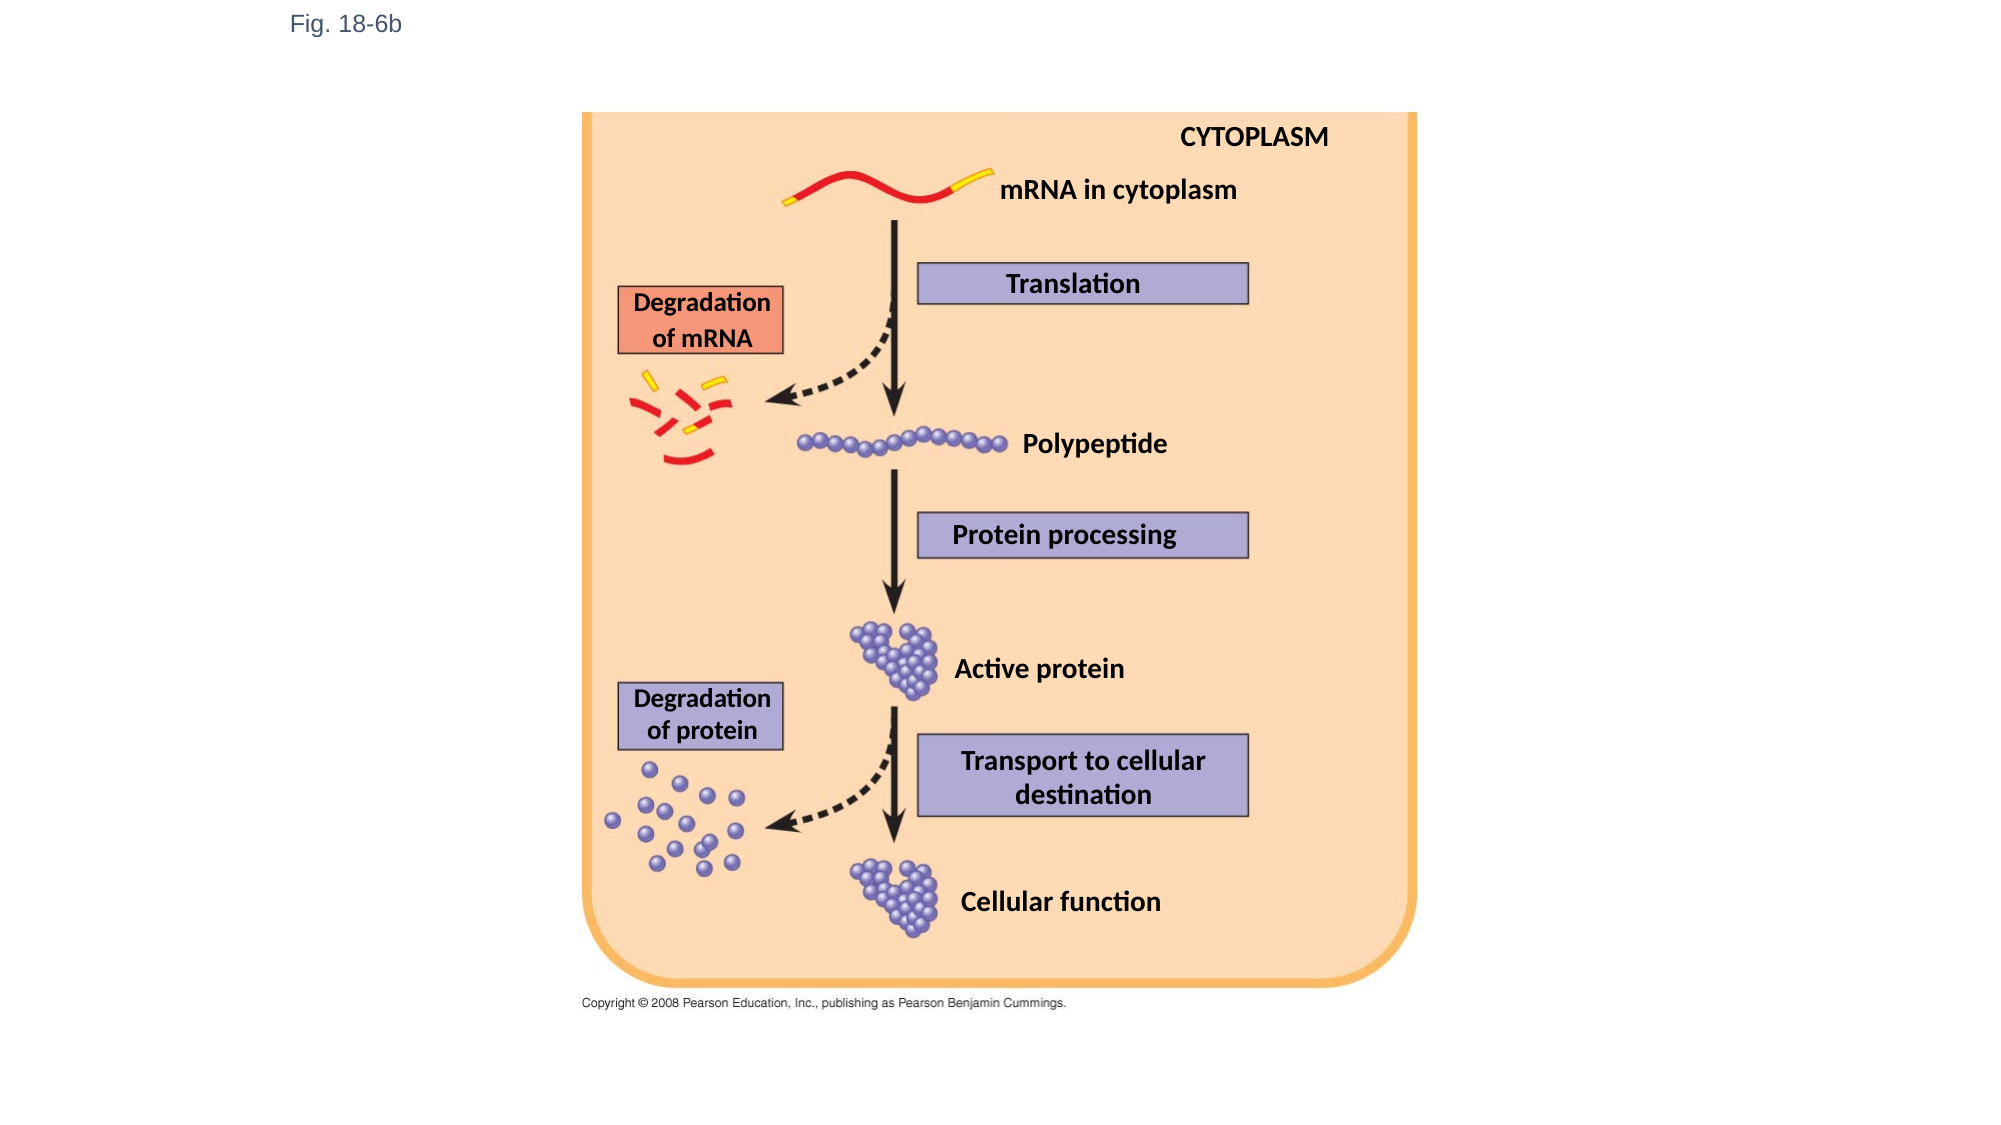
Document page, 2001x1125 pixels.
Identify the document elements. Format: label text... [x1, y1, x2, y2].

text_box Fig. 18-6b [275, 0, 600, 50]
picture [576, 106, 1424, 1019]
